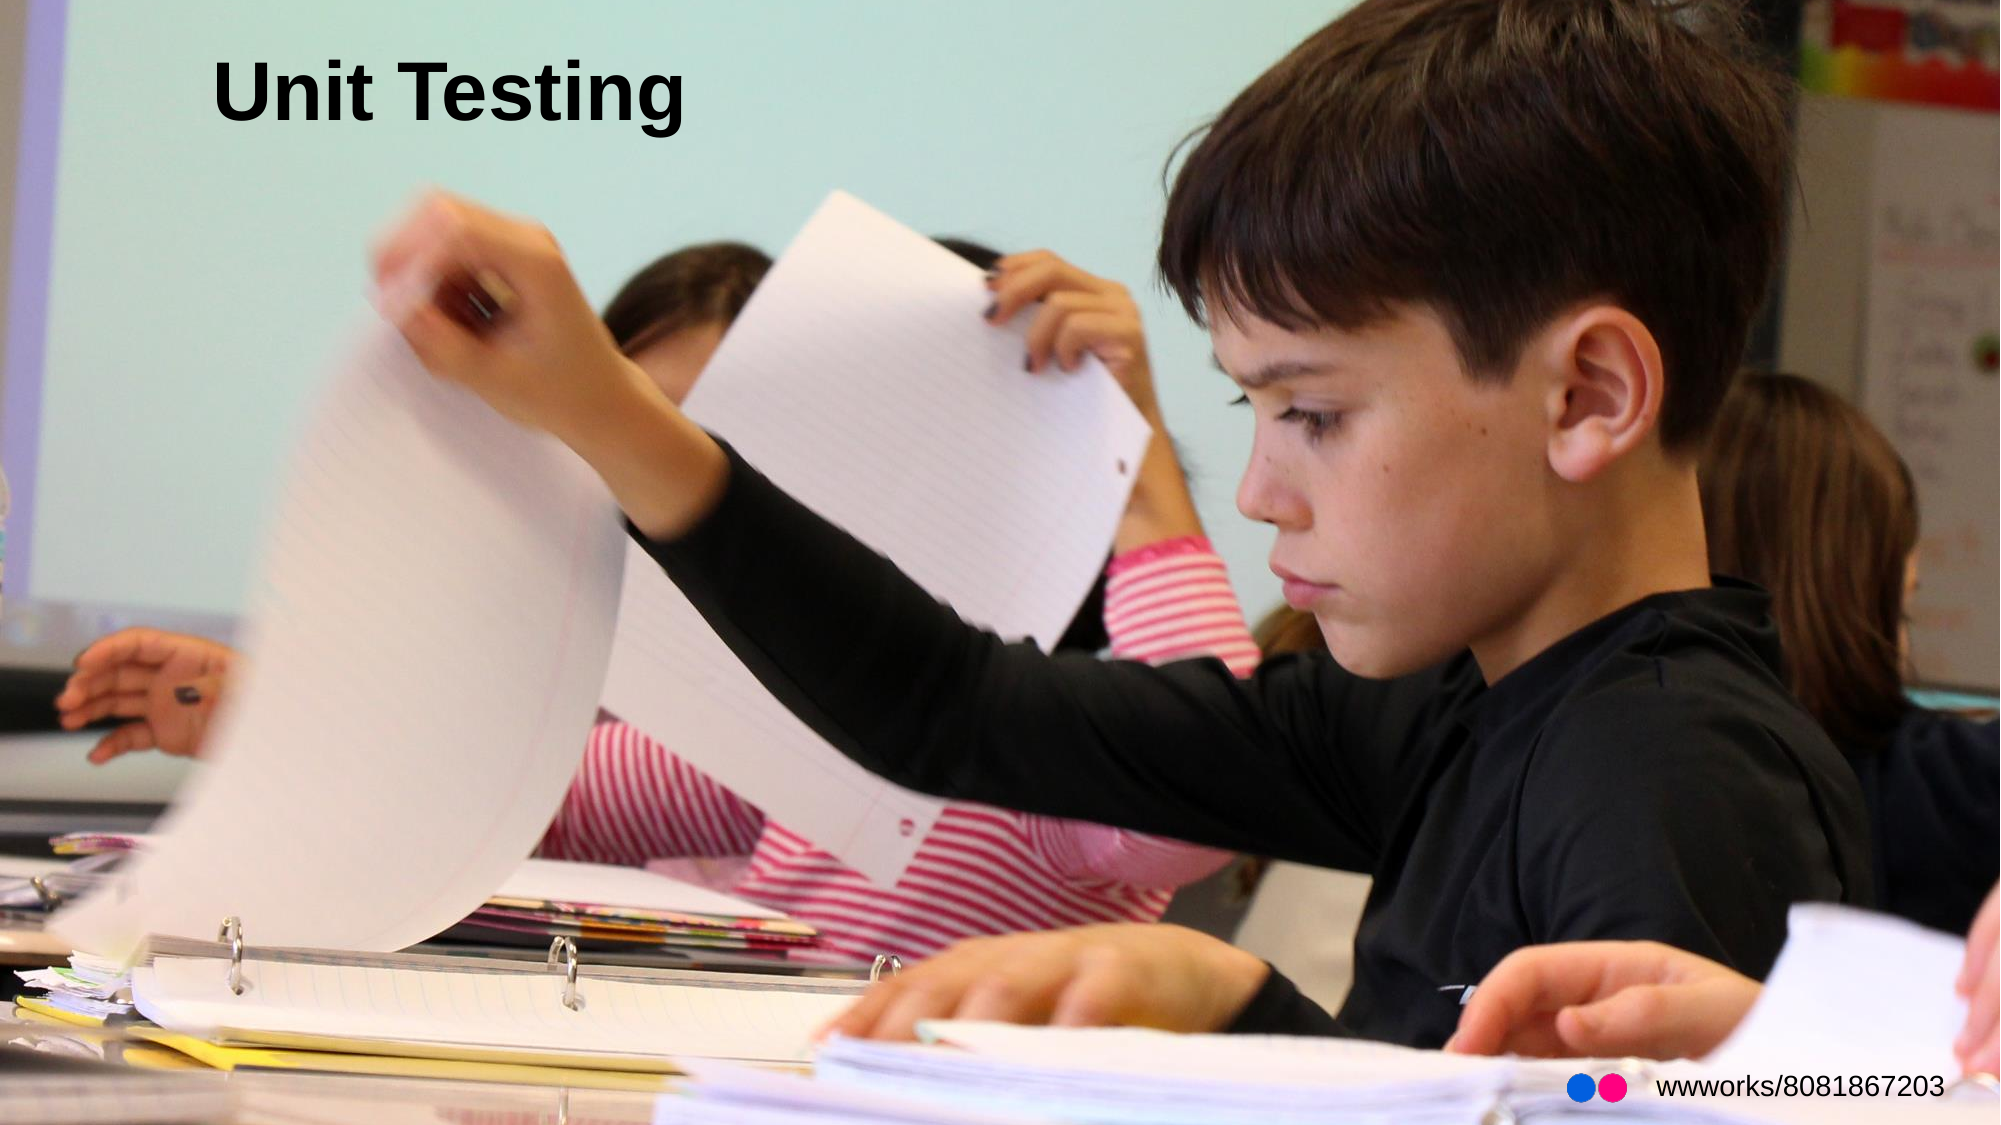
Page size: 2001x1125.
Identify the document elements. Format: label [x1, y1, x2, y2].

text_box [1561, 1053, 1962, 1124]
picture [0, 0, 2000, 1125]
